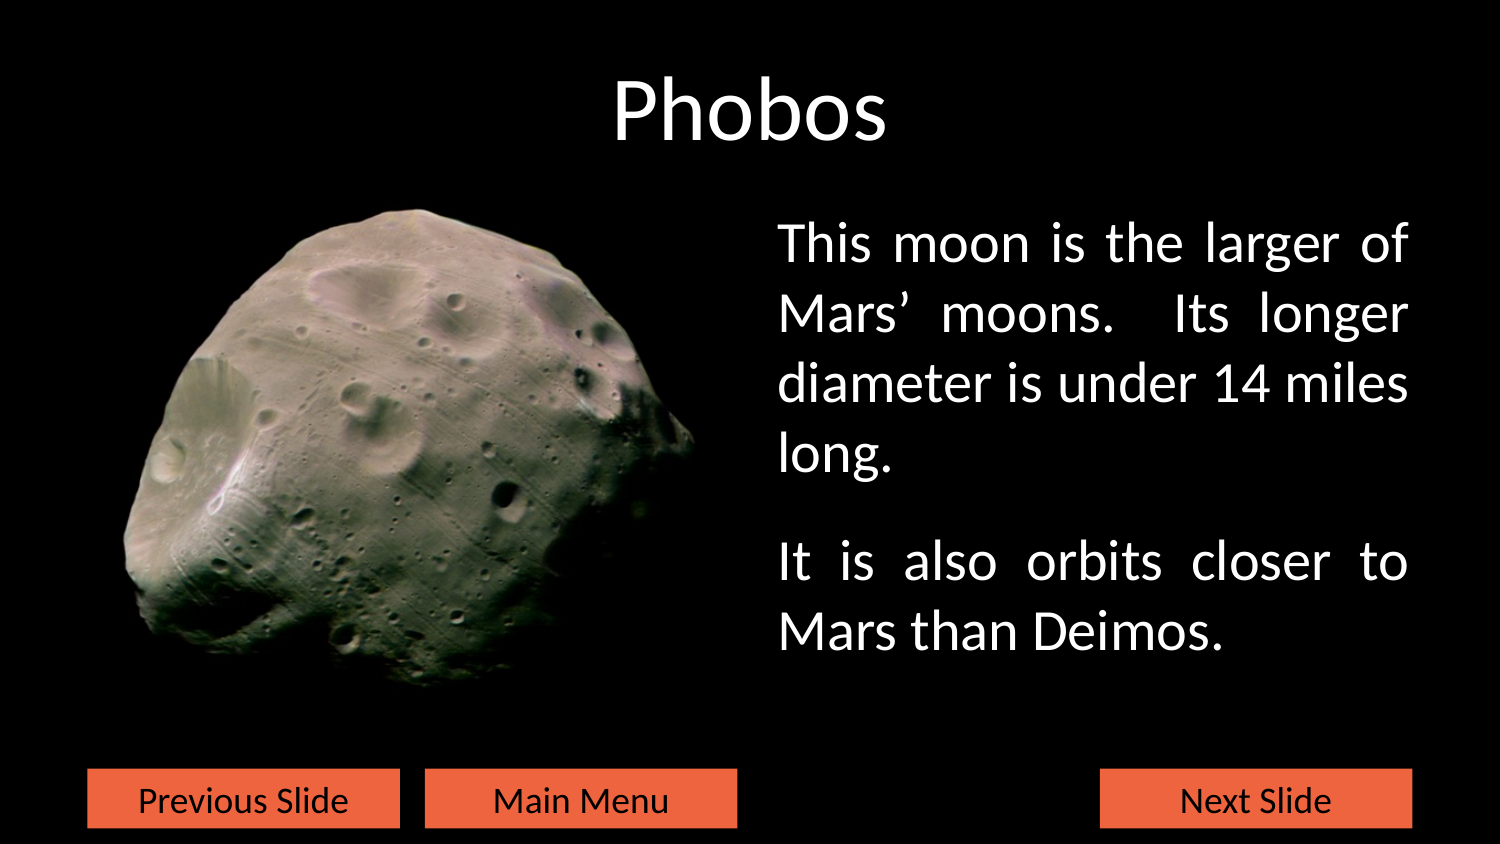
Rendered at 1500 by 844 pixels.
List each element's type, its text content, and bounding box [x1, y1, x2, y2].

title Phobos [75, 33, 1425, 175]
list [74, 184, 738, 715]
list This moon is the larger of Mars’ moons. Its longer diameter is under 14 miles long. It is also orbits closer to Mars than Deimos. [762, 196, 1425, 754]
